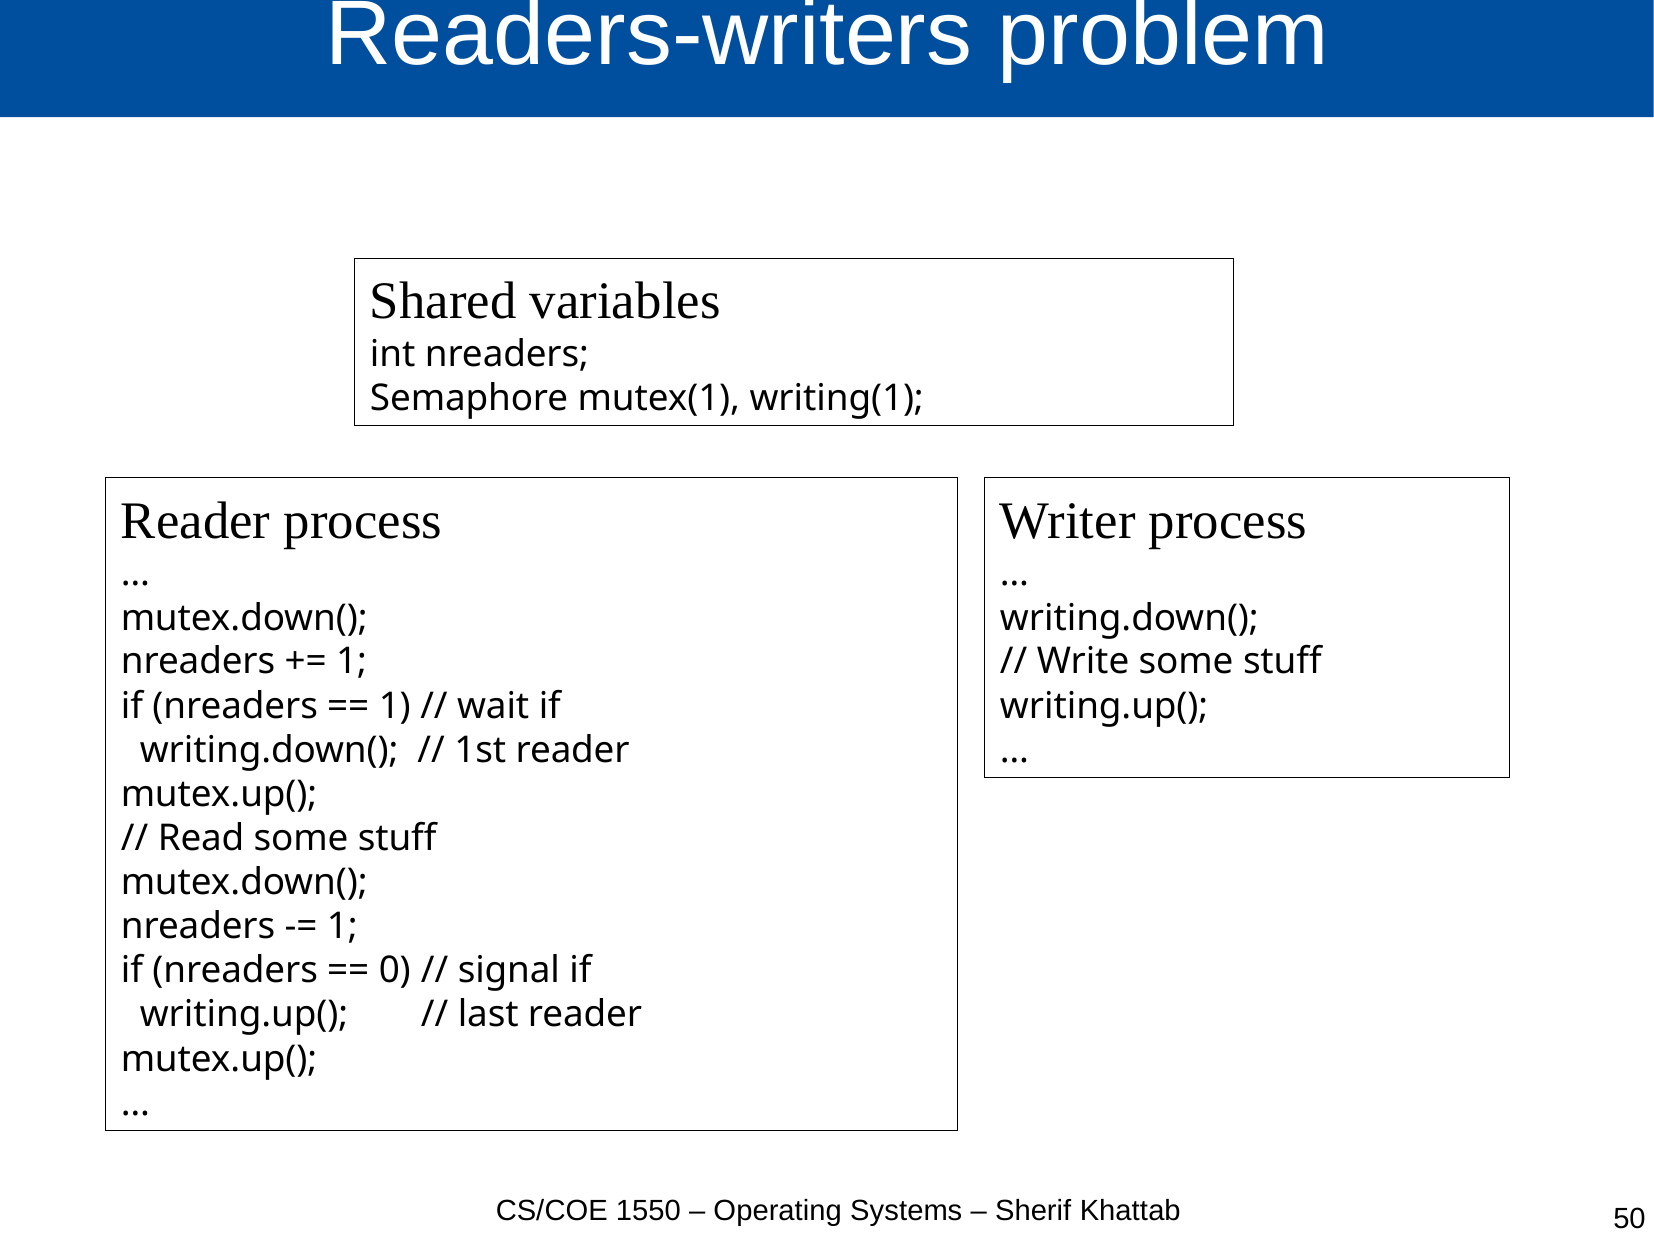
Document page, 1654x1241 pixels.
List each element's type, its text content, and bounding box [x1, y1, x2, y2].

footer CS/COE 1550 – Operating Systems – Sherif Khattab [460, 1190, 1217, 1241]
text_box Writer process … writing.down(); // Write some stuff writing.up(); … [984, 477, 1510, 778]
text_box Shared variables int nreaders; Semaphore mutex(1), writing(1); [354, 258, 1234, 426]
text_box Reader process … mutex.down(); nreaders += 1; if (nreaders == 1) // wait if writing.down(); // 1st reader mutex.up(); // Read some stuff mutex.down(); nreaders -= 1; if (nreaders == 0) // signal if writing.up(); // last reader mutex.up(); … [105, 477, 958, 1131]
slide_number 50 [1265, 1198, 1647, 1241]
title Readers-writers problem [0, 0, 1654, 118]
